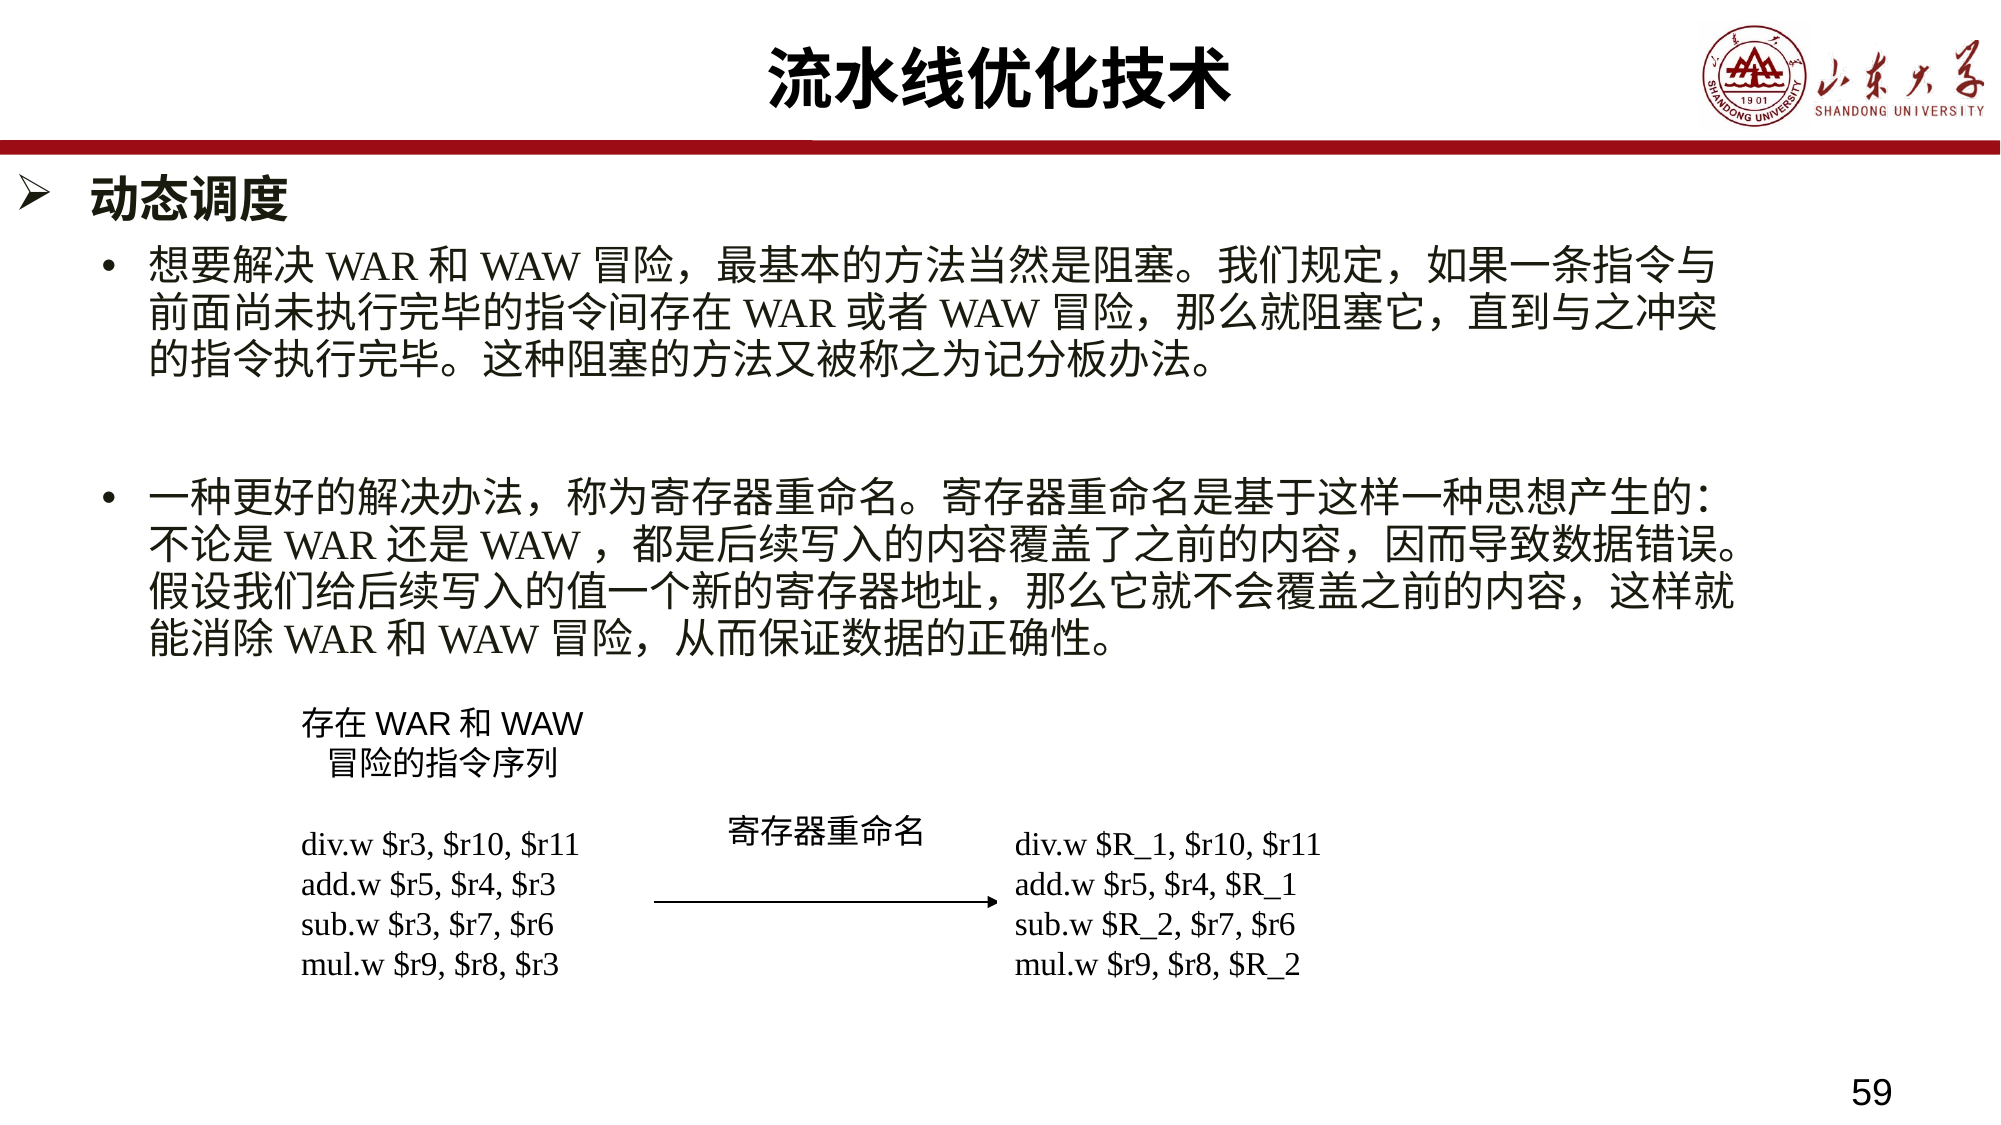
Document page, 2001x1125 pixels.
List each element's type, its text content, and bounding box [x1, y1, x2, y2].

text_box 存在WAR和WAW冒险的指令序列 [283, 714, 601, 771]
text_box 寄存器重命名 [668, 802, 986, 858]
slide_number 59 [1836, 1060, 2000, 1125]
text_box div.w $r3, $r10, $r11 add.w $r5, $r4, $r3 sub.w $r3, $r7, $r6 mul.w $r9, $r8, $r3 [283, 797, 656, 1007]
list 动态调度 想要解决WAR和WAW冒险，最基本的方法当然是阻塞。我们规定，如果一条指令与前面尚未执行完毕的指令间存在WAR或者WAW冒险，那么就阻塞它，直到与之冲突的指令执行完毕。这种阻塞的方法又被称之为记分板办法。 一种更好的解决办法，称为寄存器重命名。寄存器重命名是基于这样一种思想产生的：不论是WAR还是WAW，都是后续写入的内容覆盖了之前的内容，因而导致数据错误。假设我们给后续写入的值一个新的寄存器地址，那么它就不会覆盖之前的内容，这样就能消除WAR和WAW冒险，从而保证数据的正确性。 [0, 164, 1763, 1047]
title 流水线优化技术 [0, 39, 2000, 152]
picture [1698, 21, 1810, 39]
text_box div.w $R_1, $r10, $r11 add.w $r5, $r4, $R_1 sub.w $R_2, $r7, $r6 mul.w $r9, $r8, $R_2 [997, 797, 1395, 1007]
